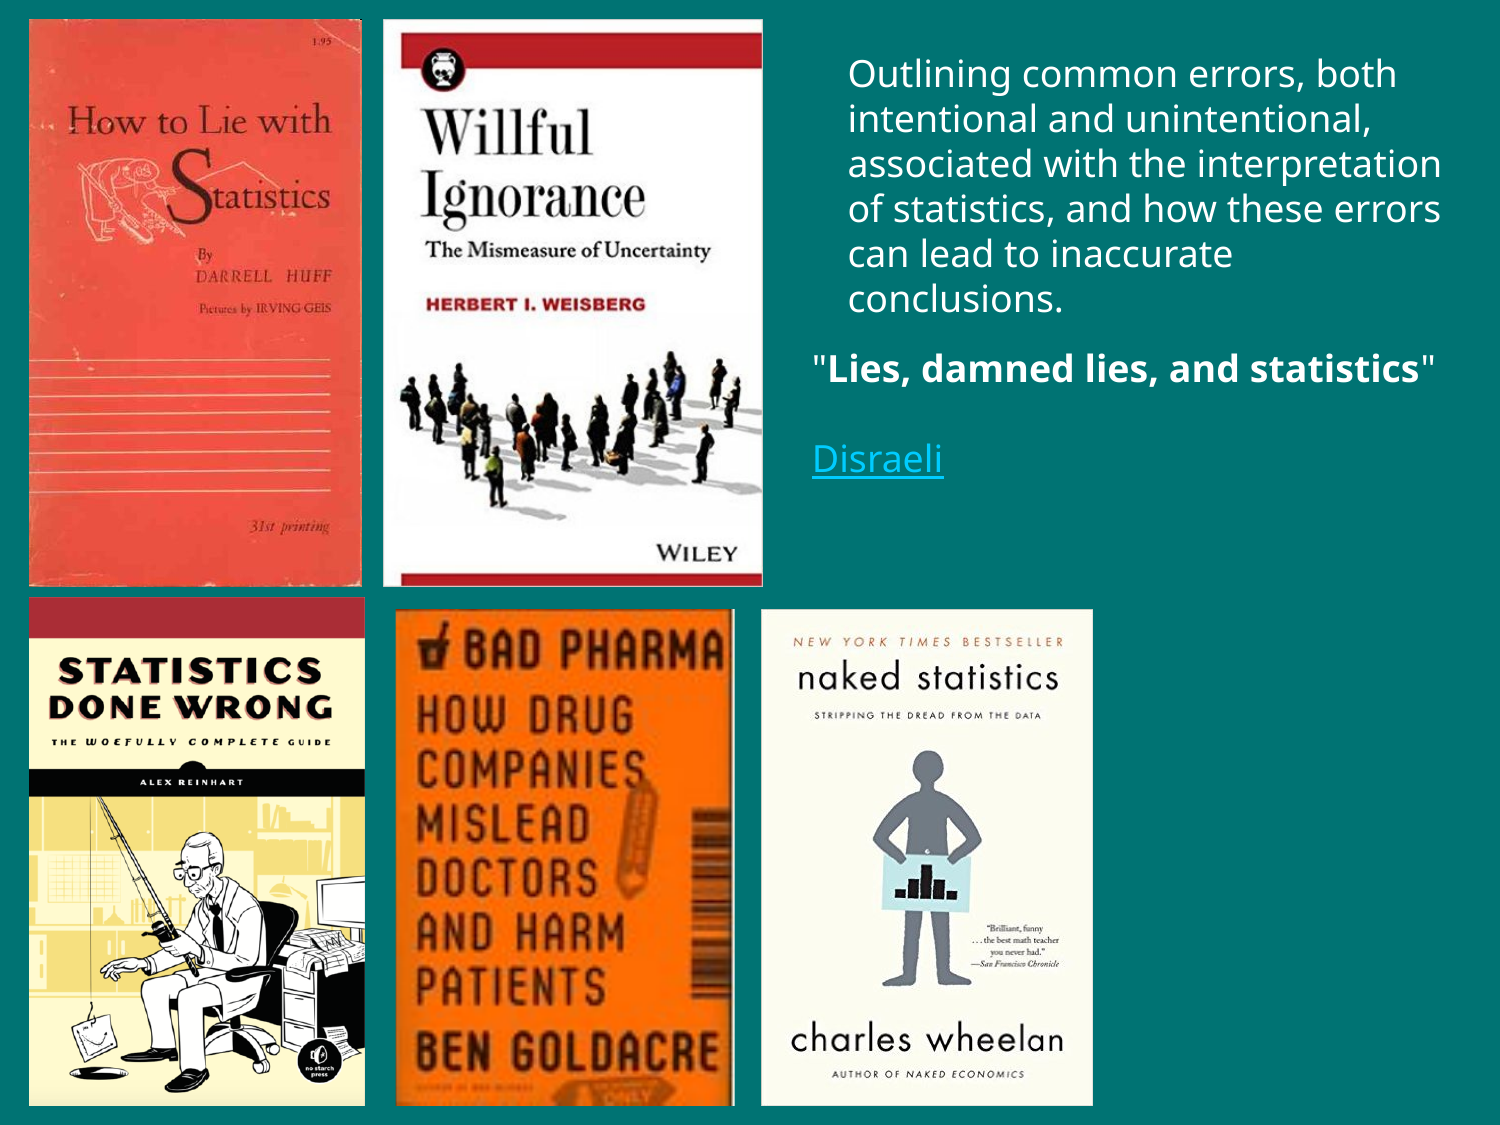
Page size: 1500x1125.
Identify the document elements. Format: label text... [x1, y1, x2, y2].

picture [383, 18, 763, 587]
picture [395, 609, 735, 1107]
picture [29, 597, 365, 1107]
picture [29, 18, 362, 587]
picture [761, 609, 1093, 1106]
text_box "Lies, damned lies, and statistics" Disraeli [797, 338, 1483, 494]
text_box Outlining common errors, both intentional and unintentional, associated with the interpretation of statistics, and how these errors can lead to inaccurate conclusions. [832, 42, 1459, 328]
